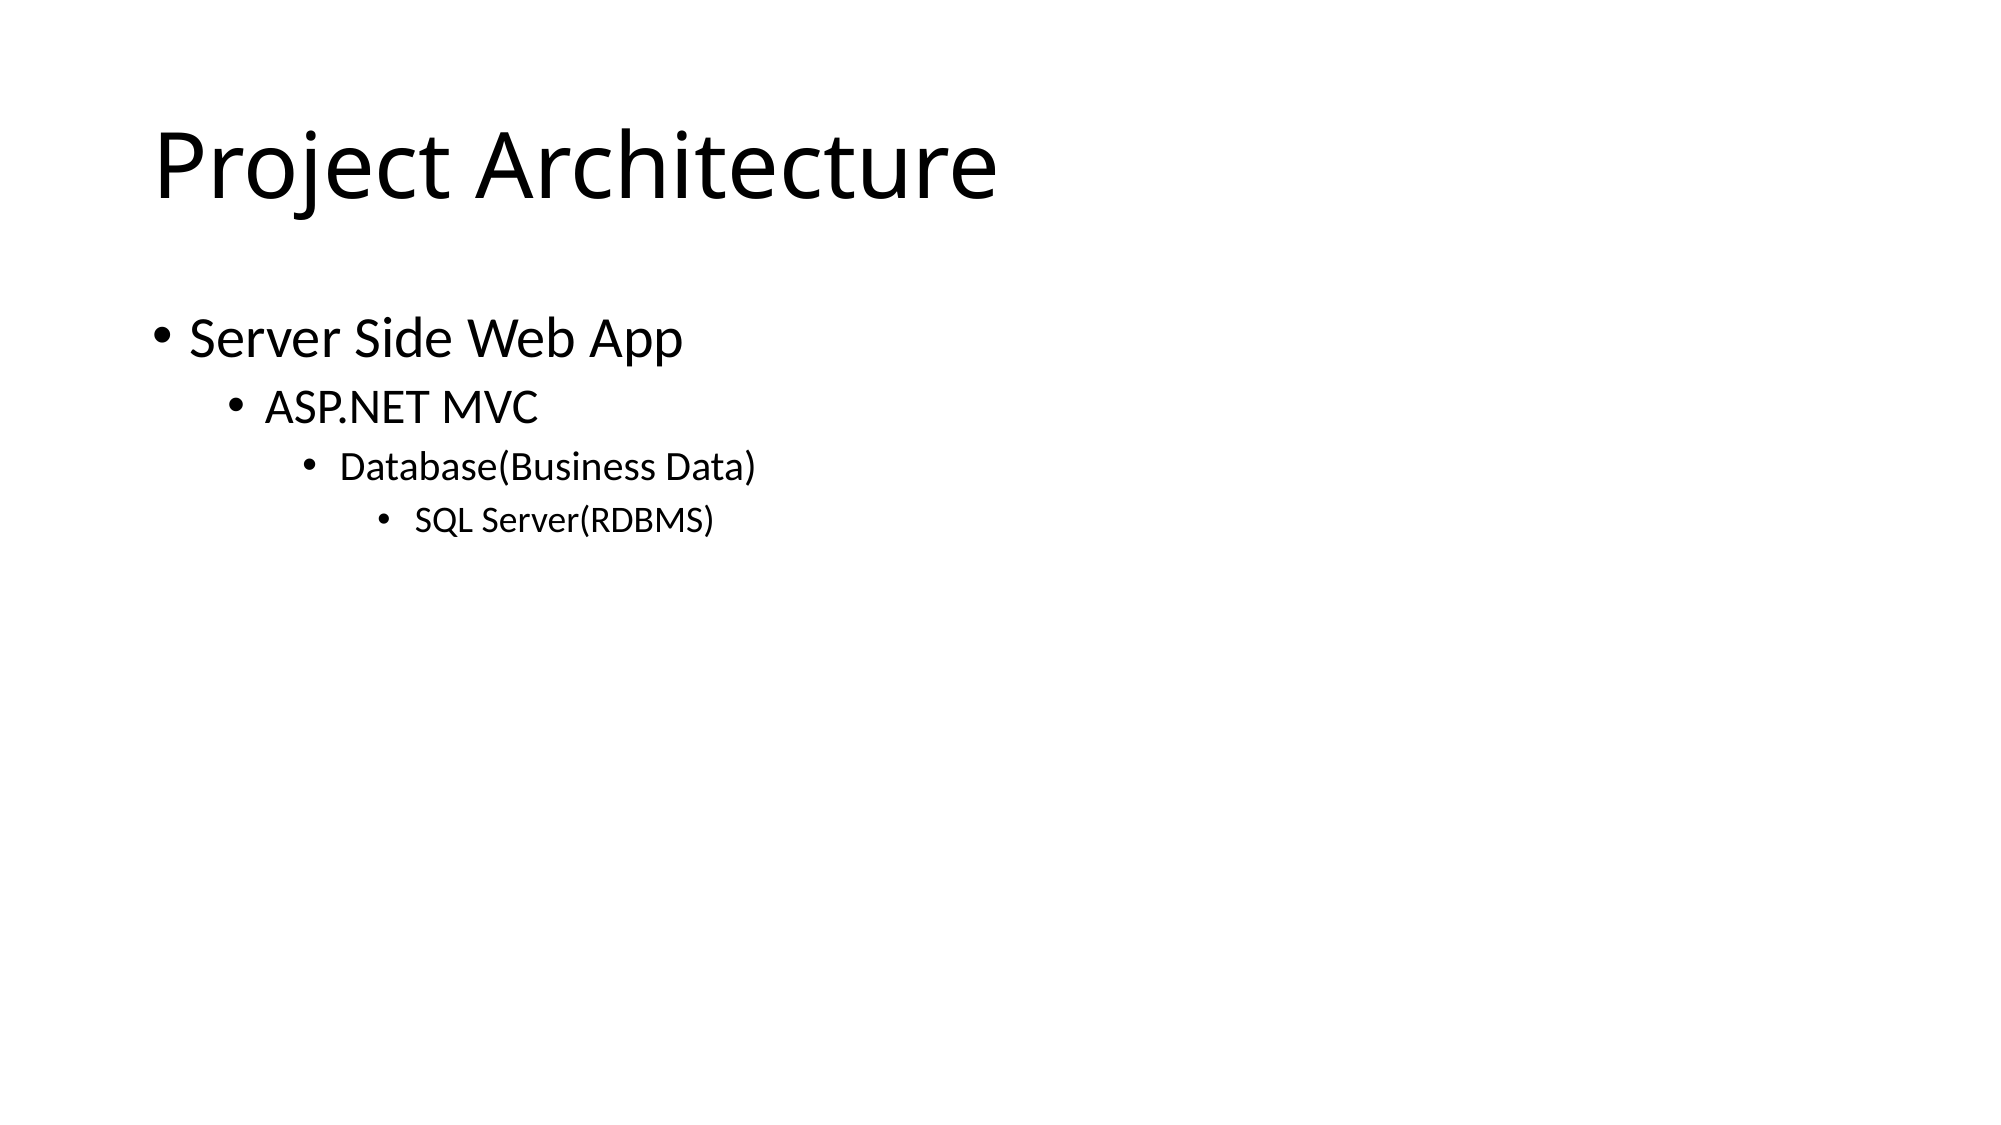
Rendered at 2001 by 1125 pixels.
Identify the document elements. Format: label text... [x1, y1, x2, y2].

list Server Side Web App ASP.NET MVC Database(Business Data) SQL Server(RDBMS) [137, 299, 1863, 1014]
title Project Architecture [137, 59, 1863, 278]
